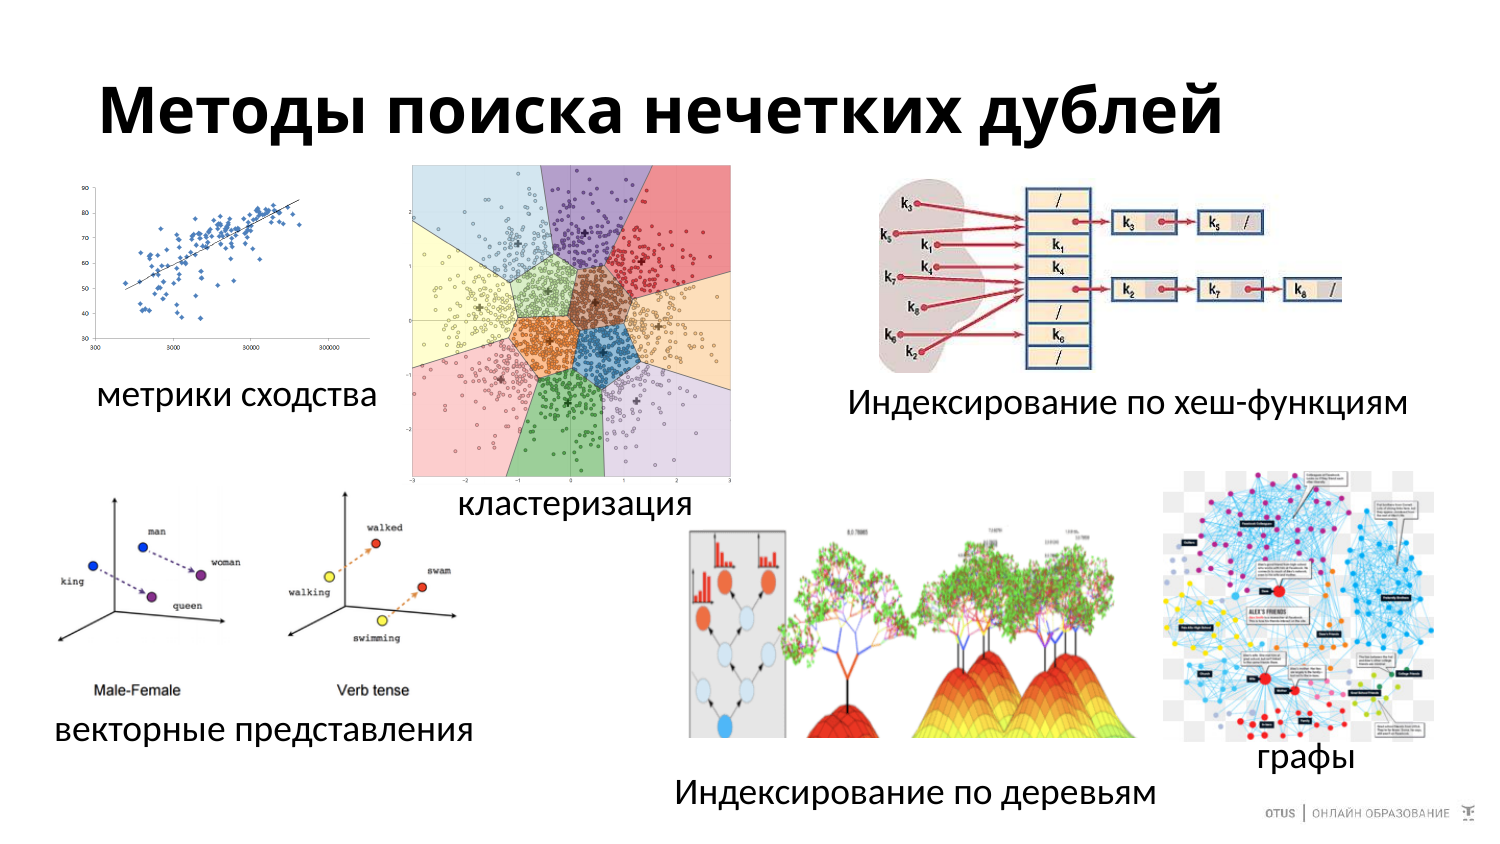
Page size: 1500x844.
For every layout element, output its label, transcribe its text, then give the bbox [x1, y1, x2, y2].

text_box кластеризация [477, 494, 709, 531]
picture [1163, 471, 1434, 742]
text_box метрики сходства [81, 361, 394, 422]
text_box векторные представления [39, 696, 490, 757]
picture [79, 184, 372, 350]
text_box Индексирование по хеш-функциям [832, 369, 1424, 430]
text_box Индексирование по деревьям [659, 760, 1173, 820]
picture [684, 503, 1156, 738]
picture [55, 163, 733, 702]
title Методы поиска нечетких дублей [82, 54, 1480, 234]
picture [1262, 799, 1475, 825]
picture [879, 178, 1343, 373]
text_box графы [1242, 750, 1372, 784]
